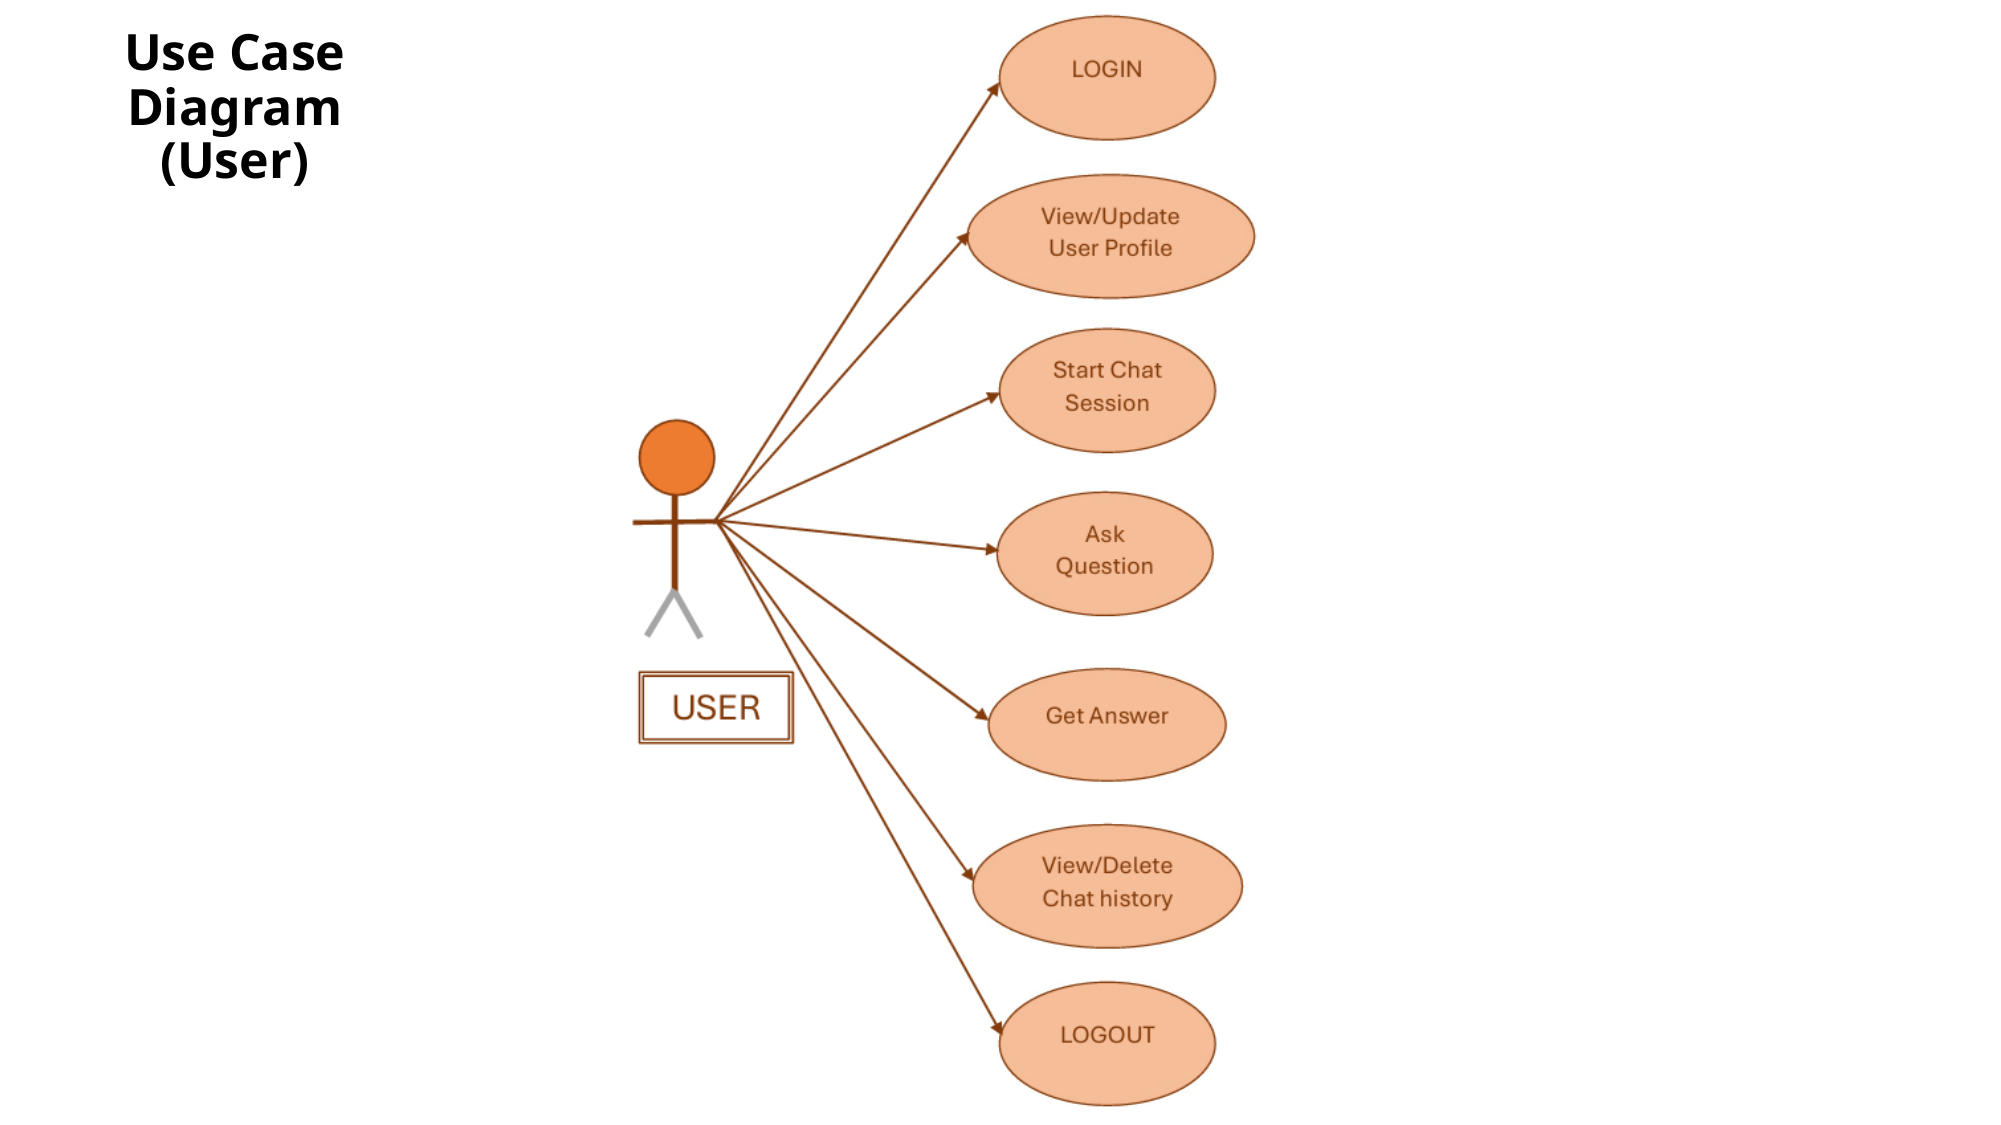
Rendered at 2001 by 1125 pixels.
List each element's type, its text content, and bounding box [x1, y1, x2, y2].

title Use Case Diagram (User) [0, 0, 470, 218]
picture [589, 0, 1411, 1125]
